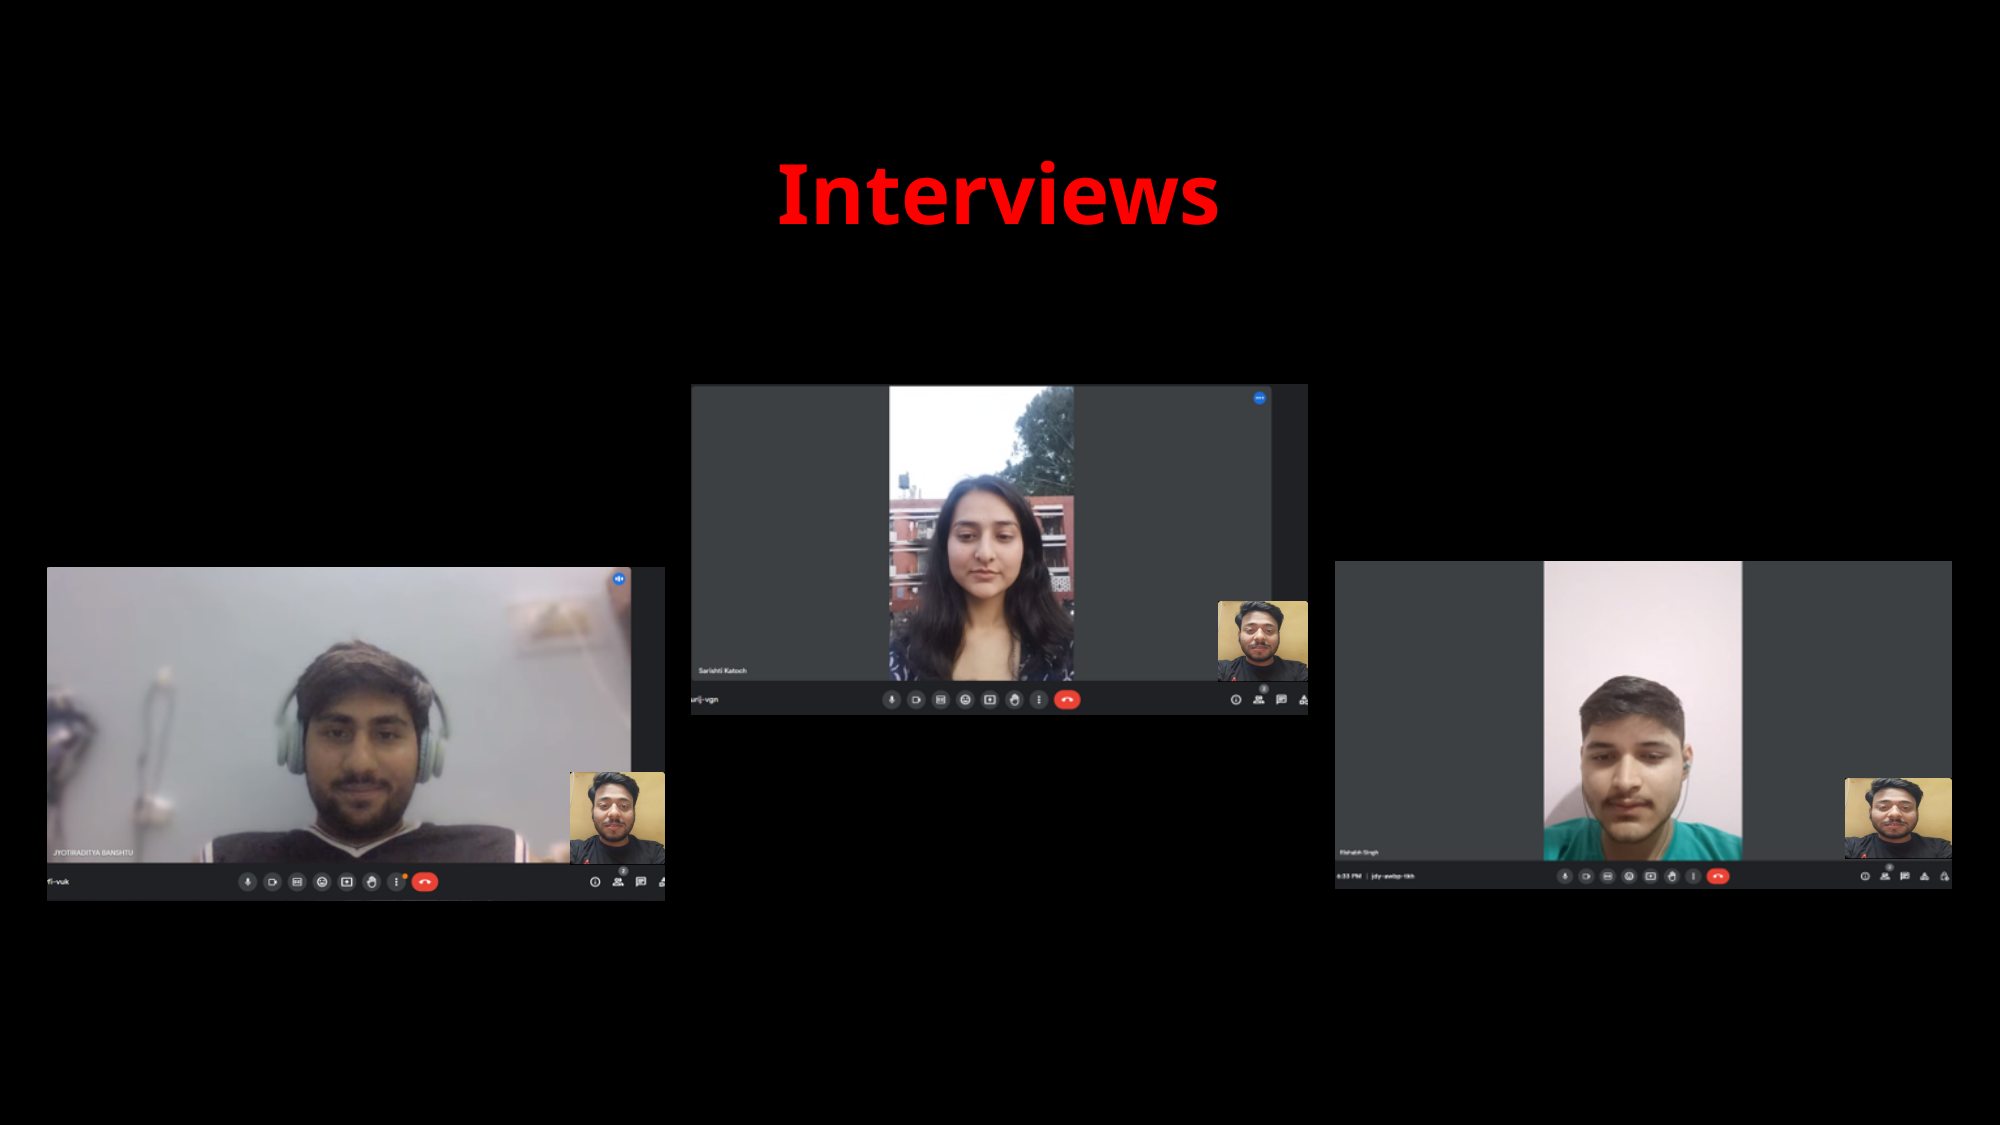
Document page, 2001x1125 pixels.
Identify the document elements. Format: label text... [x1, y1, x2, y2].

picture [47, 567, 665, 901]
text_box Interviews [104, 109, 1895, 285]
picture [691, 384, 1309, 715]
picture [1335, 561, 1953, 889]
